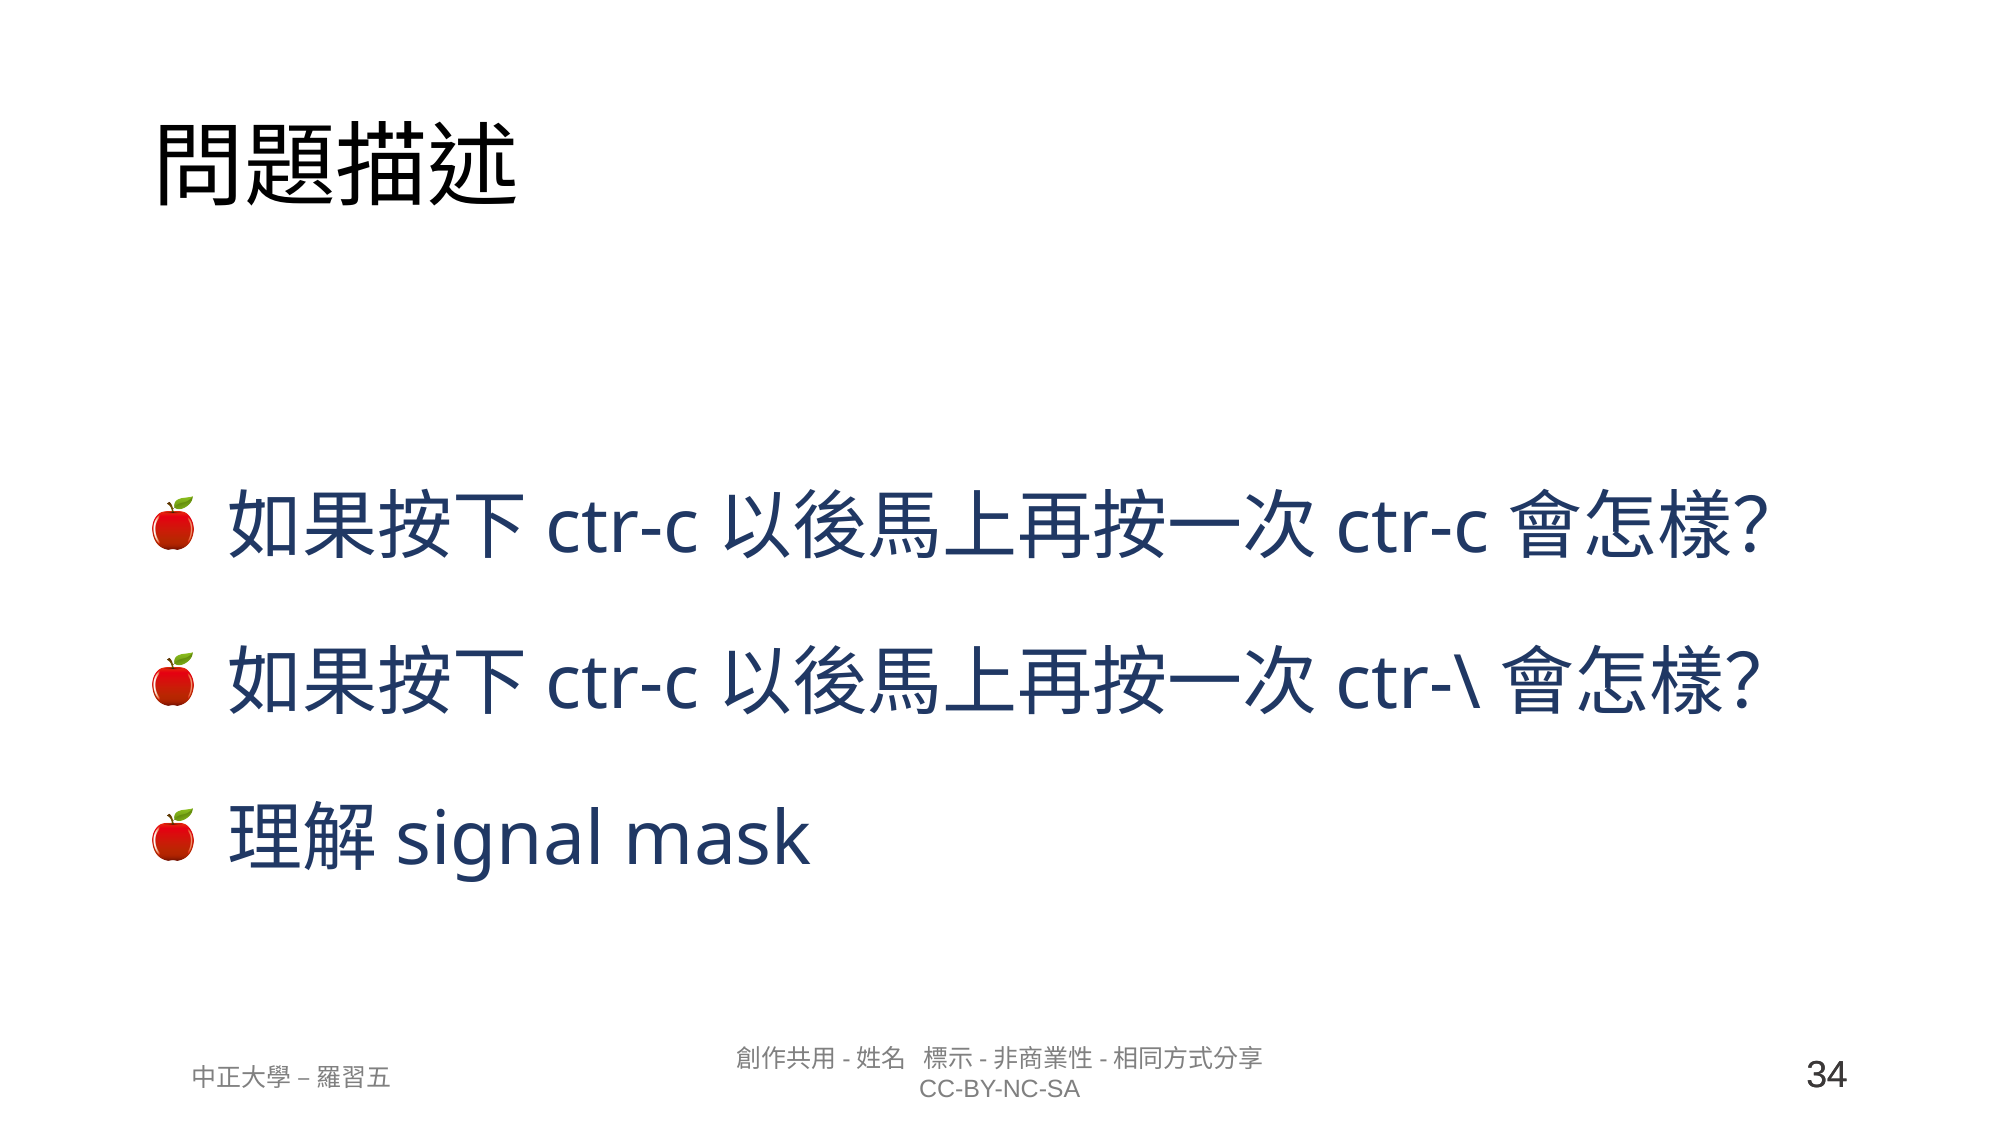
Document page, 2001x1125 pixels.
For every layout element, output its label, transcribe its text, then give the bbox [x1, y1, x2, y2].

picture [152, 652, 205, 706]
list 如果按下ctr-c以後馬上再按一次ctr-c會怎樣？ 如果按下ctr-c以後馬上再按一次ctr-\會怎樣？ 理解signal mask [137, 299, 1863, 1014]
title 問題描述 [137, 59, 1863, 278]
picture [152, 496, 205, 550]
picture [152, 808, 205, 861]
